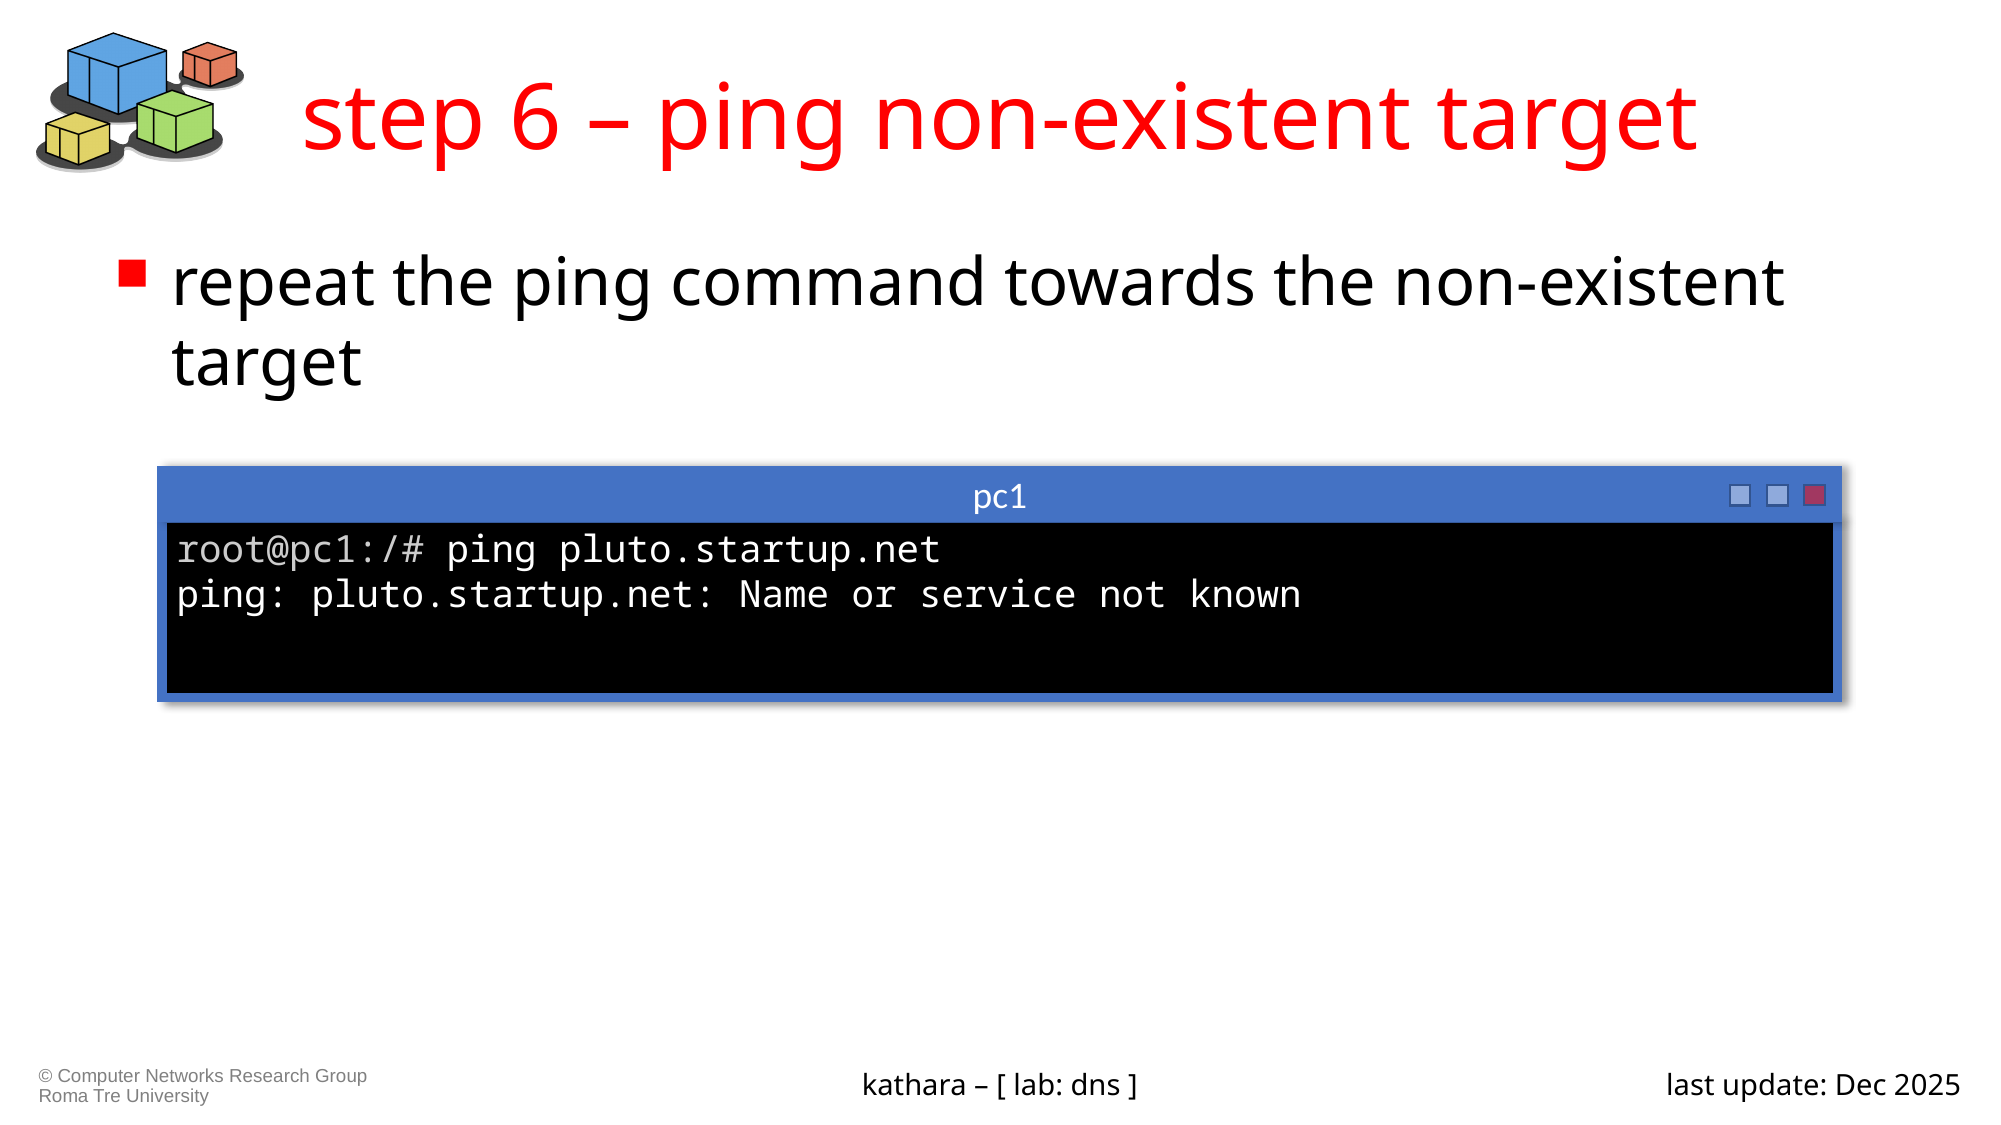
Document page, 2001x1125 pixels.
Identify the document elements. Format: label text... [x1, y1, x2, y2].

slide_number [1519, 1058, 1977, 1114]
footer kathara – [ lab: dns ] [511, 1058, 1489, 1114]
picture [36, 32, 99, 173]
list repeat the ping command towards the non-existent target [99, 231, 1900, 1005]
title step 6 – ping non-existent target [99, 19, 1900, 207]
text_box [161, 470, 1839, 698]
